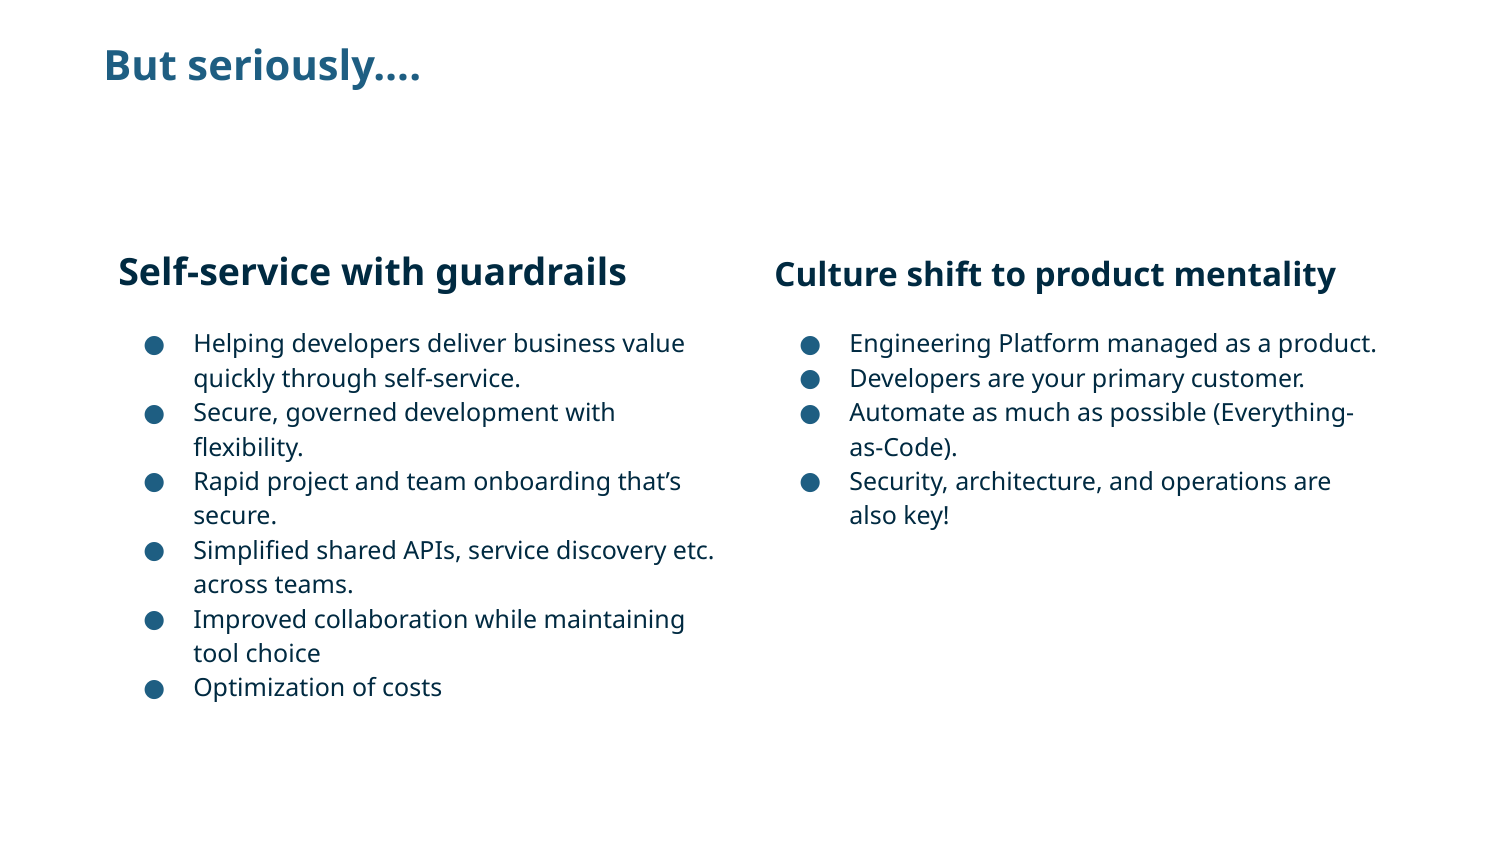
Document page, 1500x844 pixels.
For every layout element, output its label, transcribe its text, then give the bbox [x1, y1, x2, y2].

list Helping developers deliver business value quickly through self-service. Secure, governed development with flexibility. Rapid project and team onboarding that’s secure. Simplified shared APIs, service discovery etc. across teams. Improved collaboration while maintaining tool choice Optimization of costs [103, 308, 738, 762]
list Engineering Platform managed as a product. Developers are your primary customer. Automate as much as possible (Everything-as-Code). Security, architecture, and operations are also key! [759, 308, 1398, 762]
list Self-service with guardrails [103, 206, 738, 308]
title But seriously…. [103, 44, 1398, 208]
list Culture shift to product mentality [759, 206, 1398, 308]
